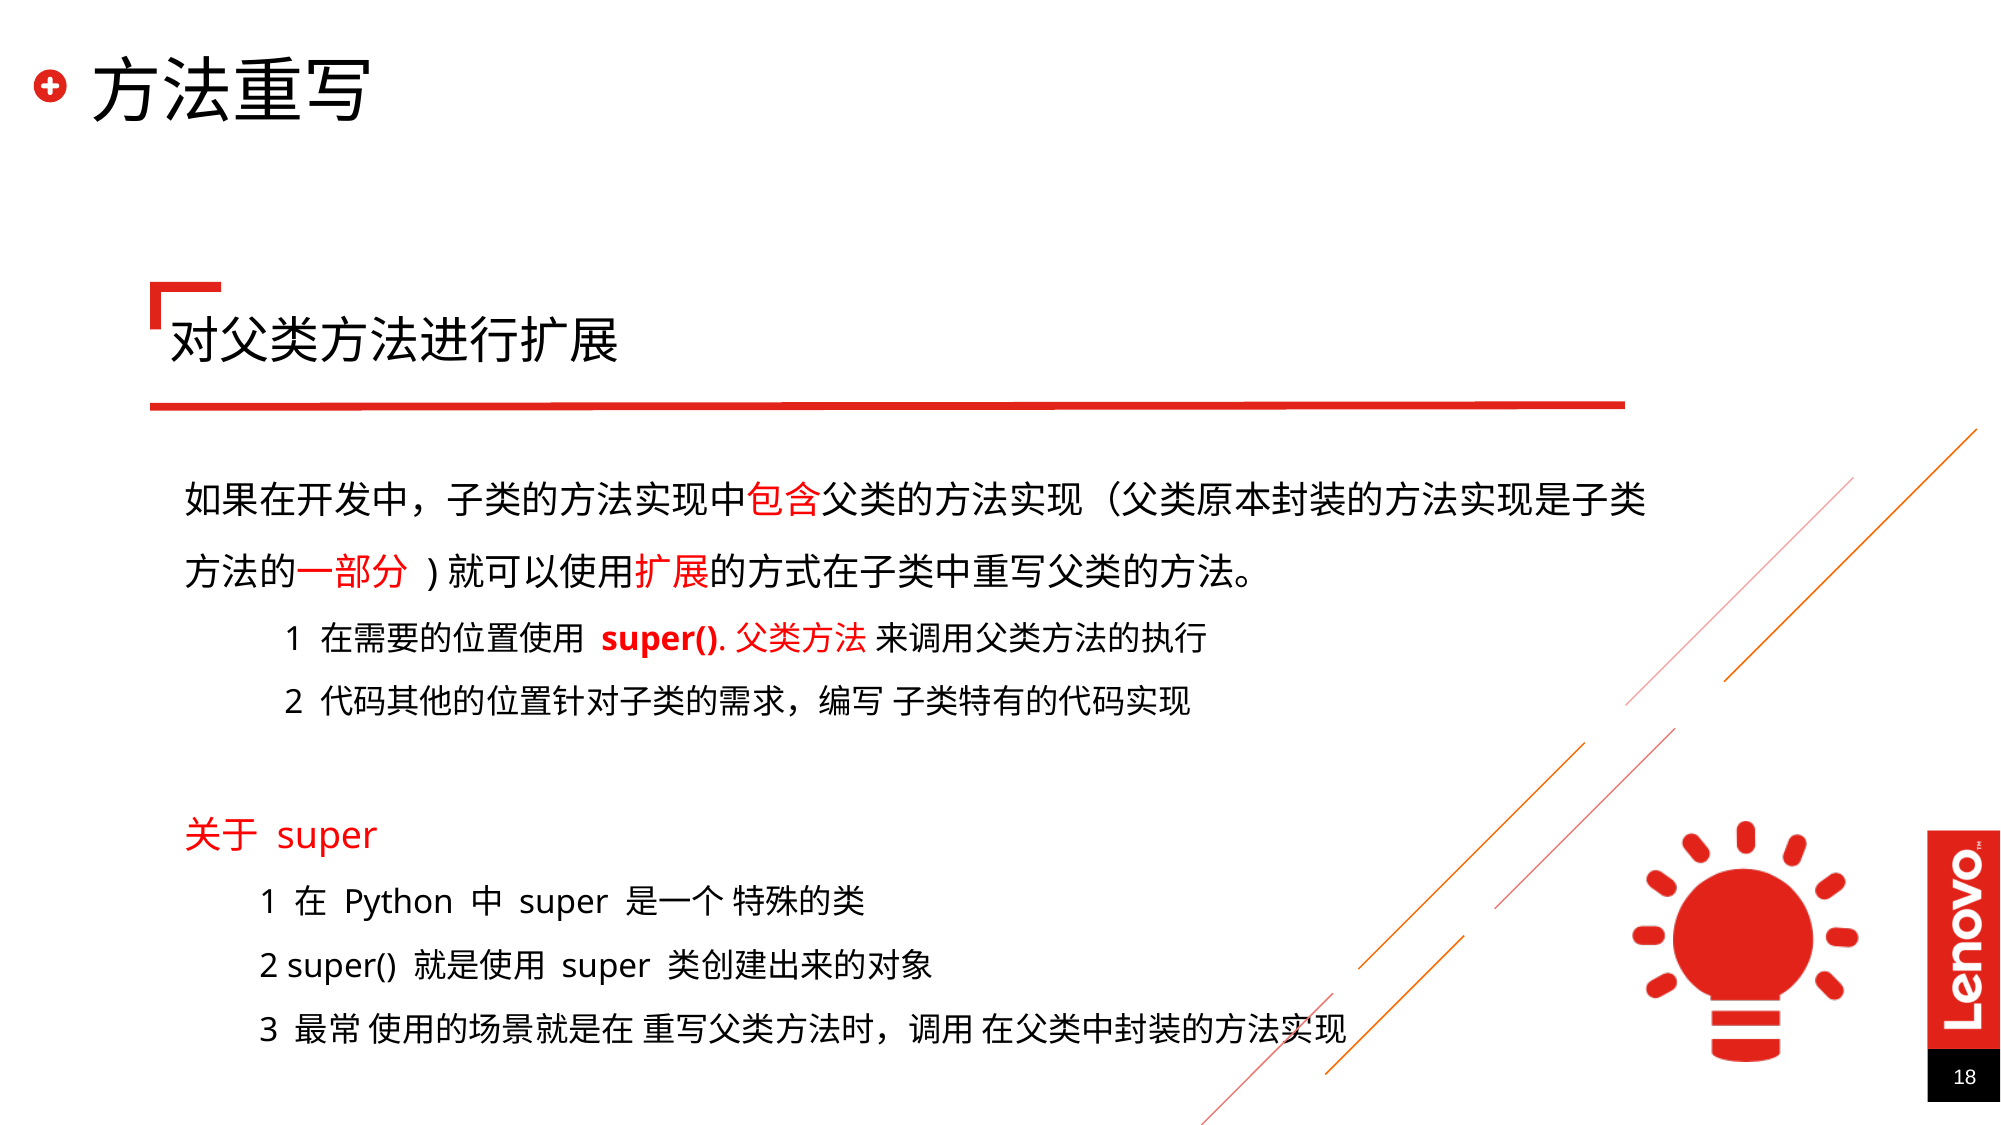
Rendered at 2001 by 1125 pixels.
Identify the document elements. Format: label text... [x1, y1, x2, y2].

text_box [1723, 428, 1977, 682]
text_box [1201, 993, 1334, 1125]
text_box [1324, 935, 1465, 1075]
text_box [1358, 742, 1586, 970]
picture [1928, 831, 2000, 1049]
picture [1624, 821, 1866, 1063]
text_box 对父类方法进行扩展 [169, 293, 808, 384]
text_box 如果在开发中，子类的方法实现中包含父类的方法实现（父类原本封装的方法实现是子类方法的一部分 )就可以使用扩展的方式在子类中重写父类的方法。 1 在需要的位置使用 super().父类方法 来调用父类方法的执行 2 代码其他的位置针对子类的需求，编写 子类特有的代码实现 关于 super 1 在 Python 中 super 是一个 特殊的类 2 super() 就是使用 super 类创建出来的对象 3 最常 使用的场景就是在 重写父类方法时，调用 在父类中封装的方法实现 [169, 441, 1689, 1056]
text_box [1494, 728, 1676, 909]
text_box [1625, 477, 1854, 706]
title 方法重写 [90, 45, 1907, 131]
text_box [148, 280, 223, 332]
